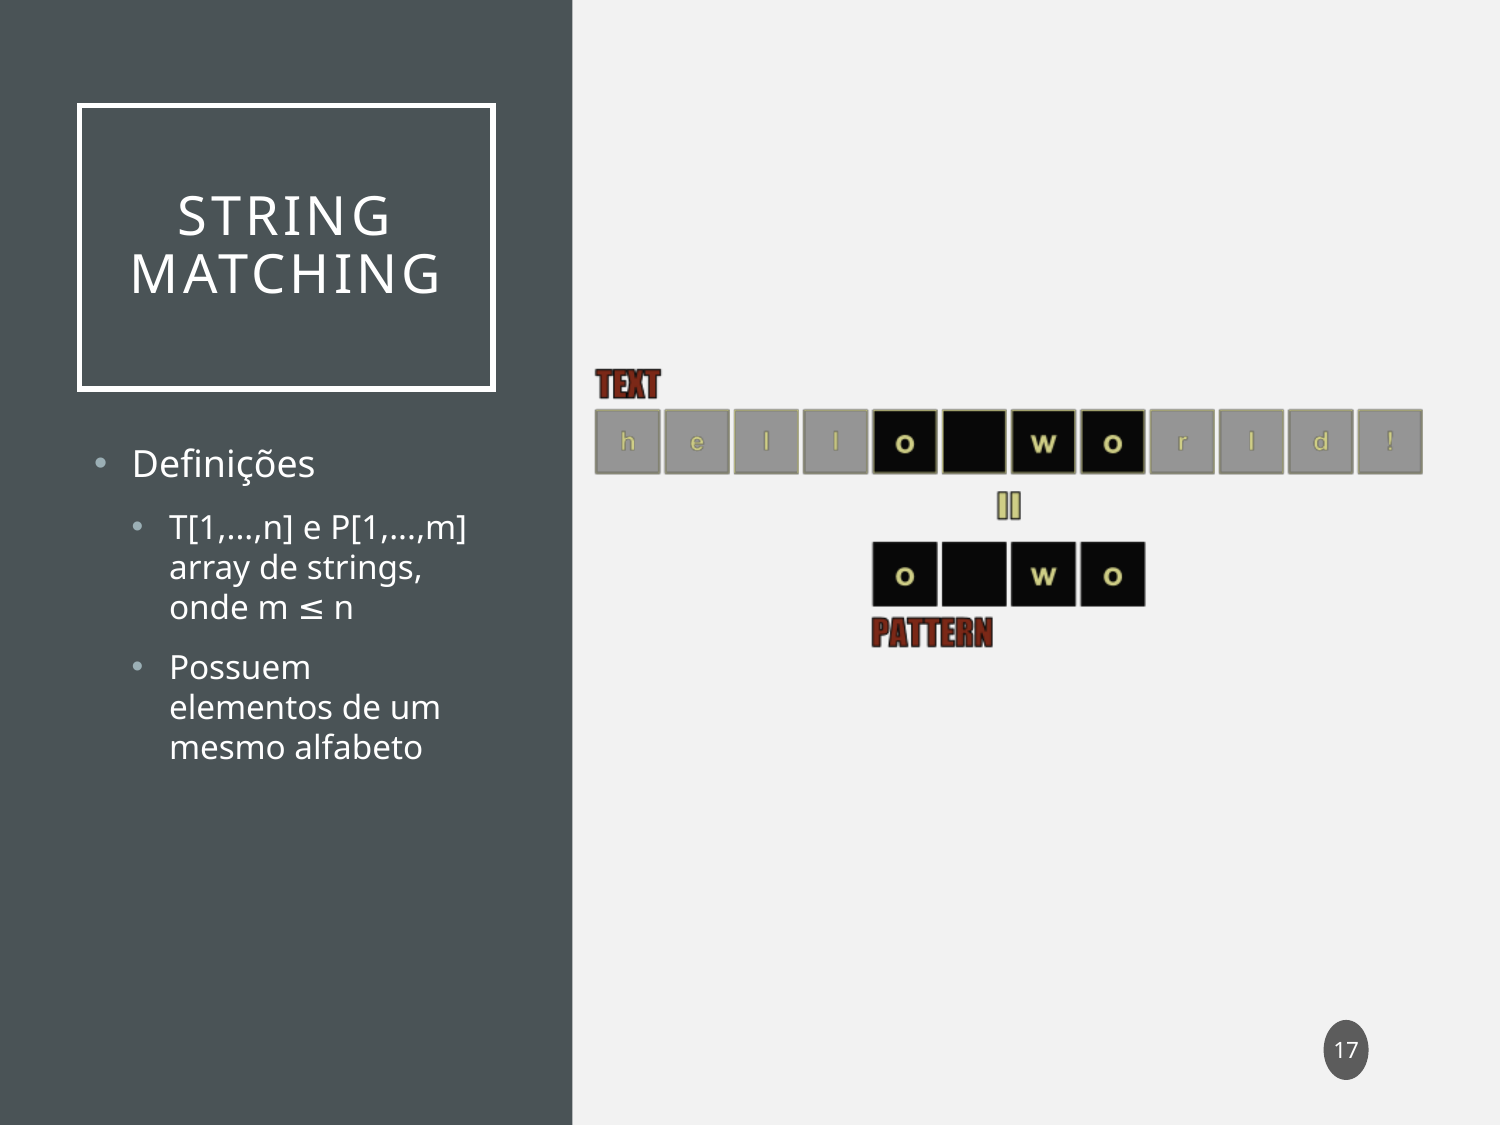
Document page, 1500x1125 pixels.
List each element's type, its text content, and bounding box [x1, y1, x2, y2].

title String matching [77, 103, 496, 392]
picture [574, 348, 1444, 670]
text_box [573, 0, 1500, 1125]
slide_number 17 [1323, 1019, 1369, 1080]
list Definições T[1,...,n] e P[1,...,m] array de strings, onde m ≤ n Possuem elementos de um mesmo alfabeto [79, 432, 493, 994]
text_box [0, 0, 573, 1125]
